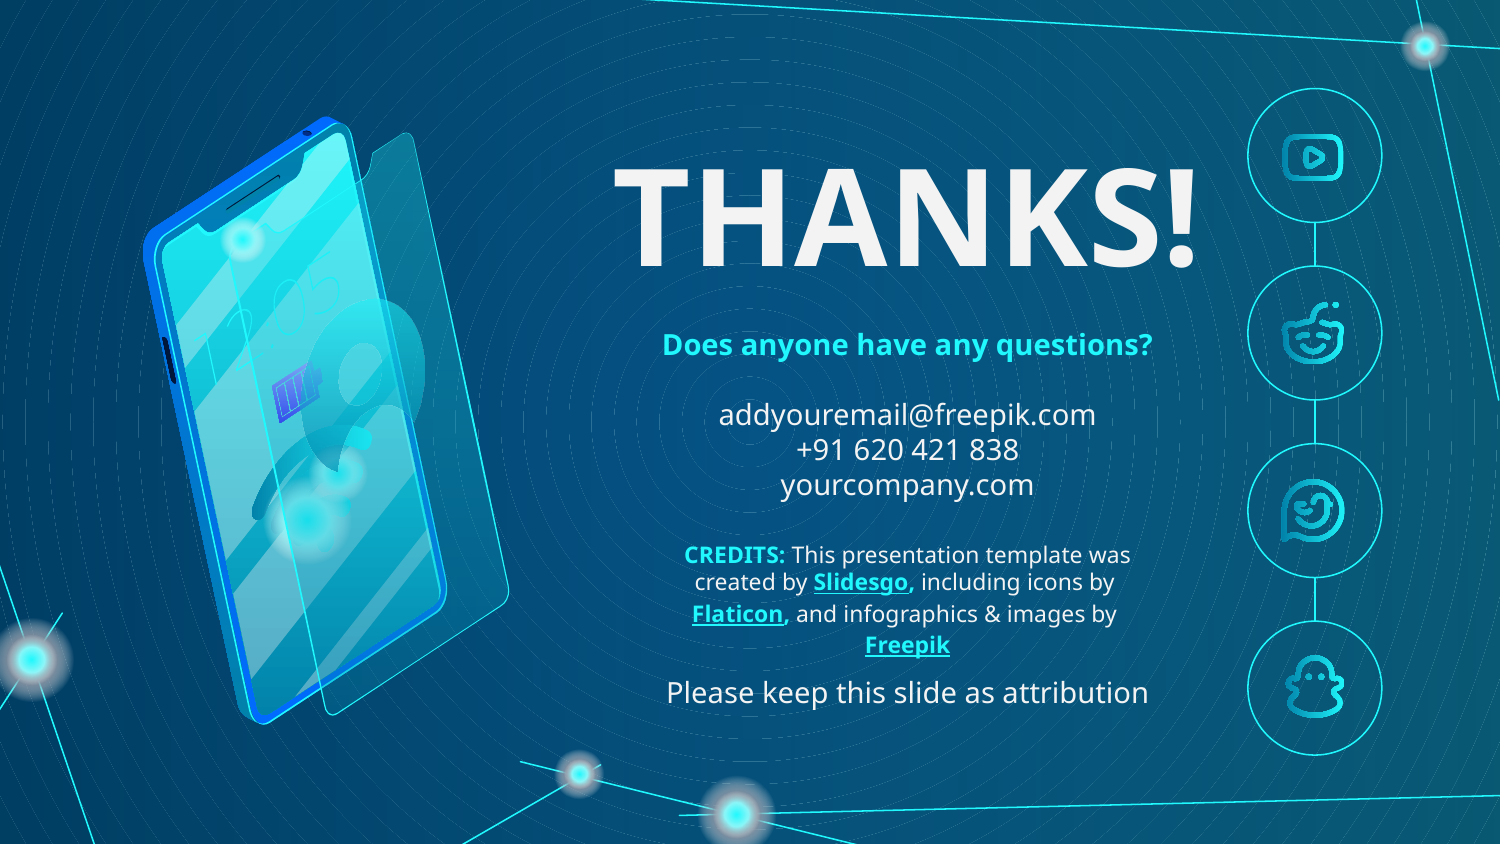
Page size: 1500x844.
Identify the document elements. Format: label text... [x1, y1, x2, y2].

text_box [1332, 301, 1339, 308]
subtitle Does anyone have any questions? addyouremail@freepik.com +91 620 421 838 yourcompany.com [643, 311, 1172, 513]
text_box [1247, 88, 1382, 223]
text_box [1281, 479, 1345, 542]
text_box [1247, 621, 1382, 756]
title THANKS! [573, 115, 1242, 307]
text_box [1285, 655, 1345, 718]
text_box [1247, 443, 1382, 578]
text_box [1247, 266, 1382, 400]
subtitle Please keep this slide as attribution [643, 659, 1172, 728]
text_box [0, 115, 511, 729]
text_box [1282, 133, 1344, 182]
text_box [1281, 302, 1345, 365]
